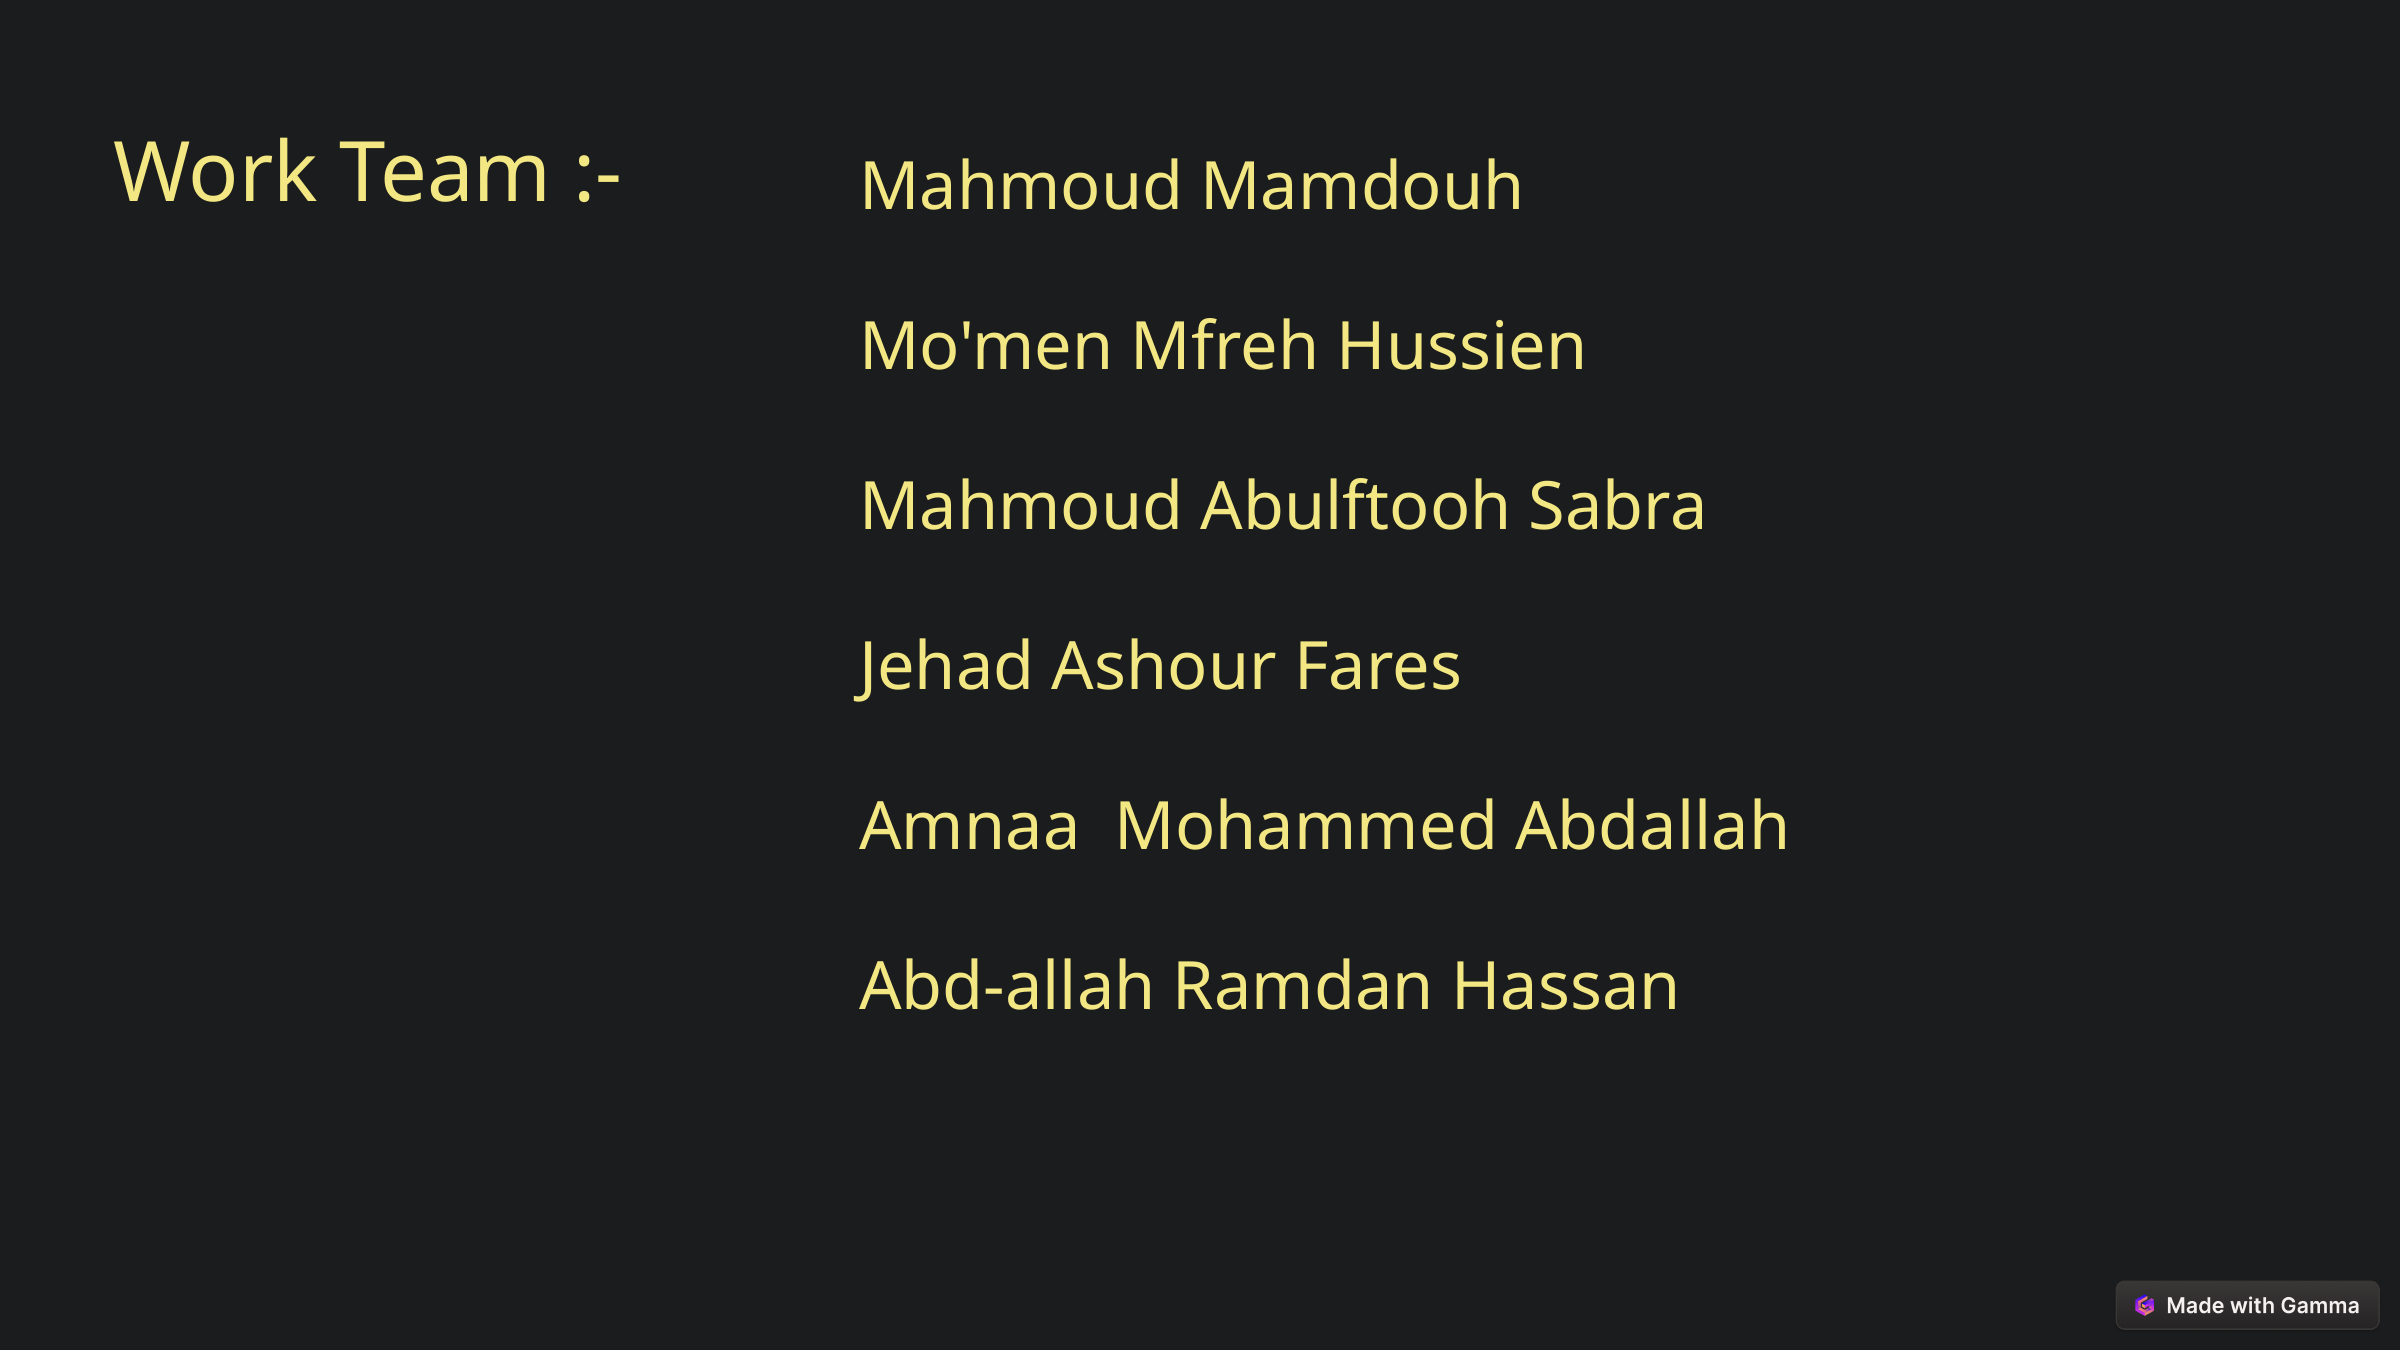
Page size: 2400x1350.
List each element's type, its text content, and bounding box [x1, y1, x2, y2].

text_box Mahmoud Mamdouh Mo'men Mfreh Hussien Mahmoud Abulftooh Sabra Jehad Ashour Fares Amnaa Mohammed Abdallah Abd-allah Ramdan Hassan [844, 135, 2108, 1111]
text_box Work Team :- [98, 110, 1475, 226]
picture [2106, 1271, 2389, 1339]
